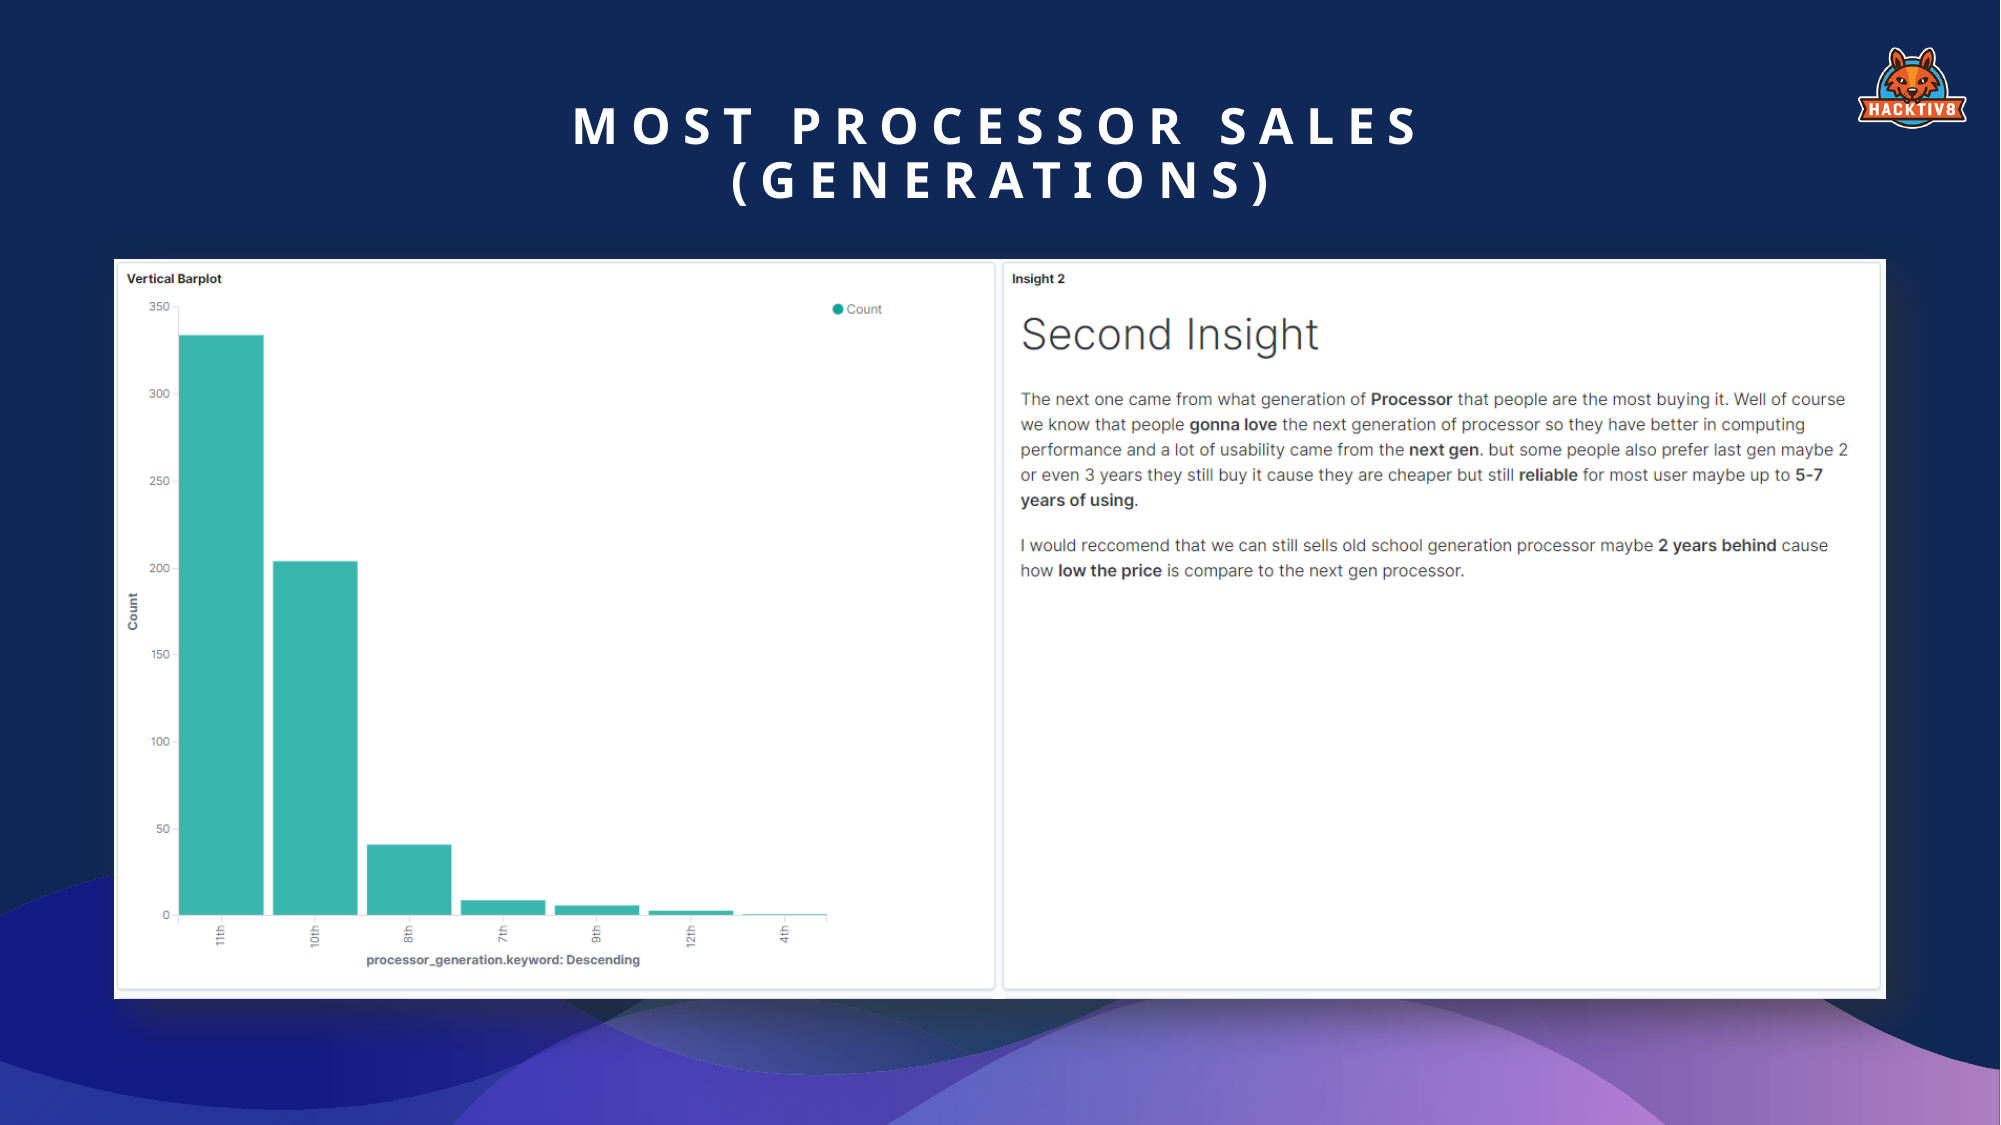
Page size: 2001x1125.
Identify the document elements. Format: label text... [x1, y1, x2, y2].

picture [114, 259, 1886, 999]
picture [1824, 0, 2000, 176]
title Most processor sales (generations) [363, 112, 1637, 218]
